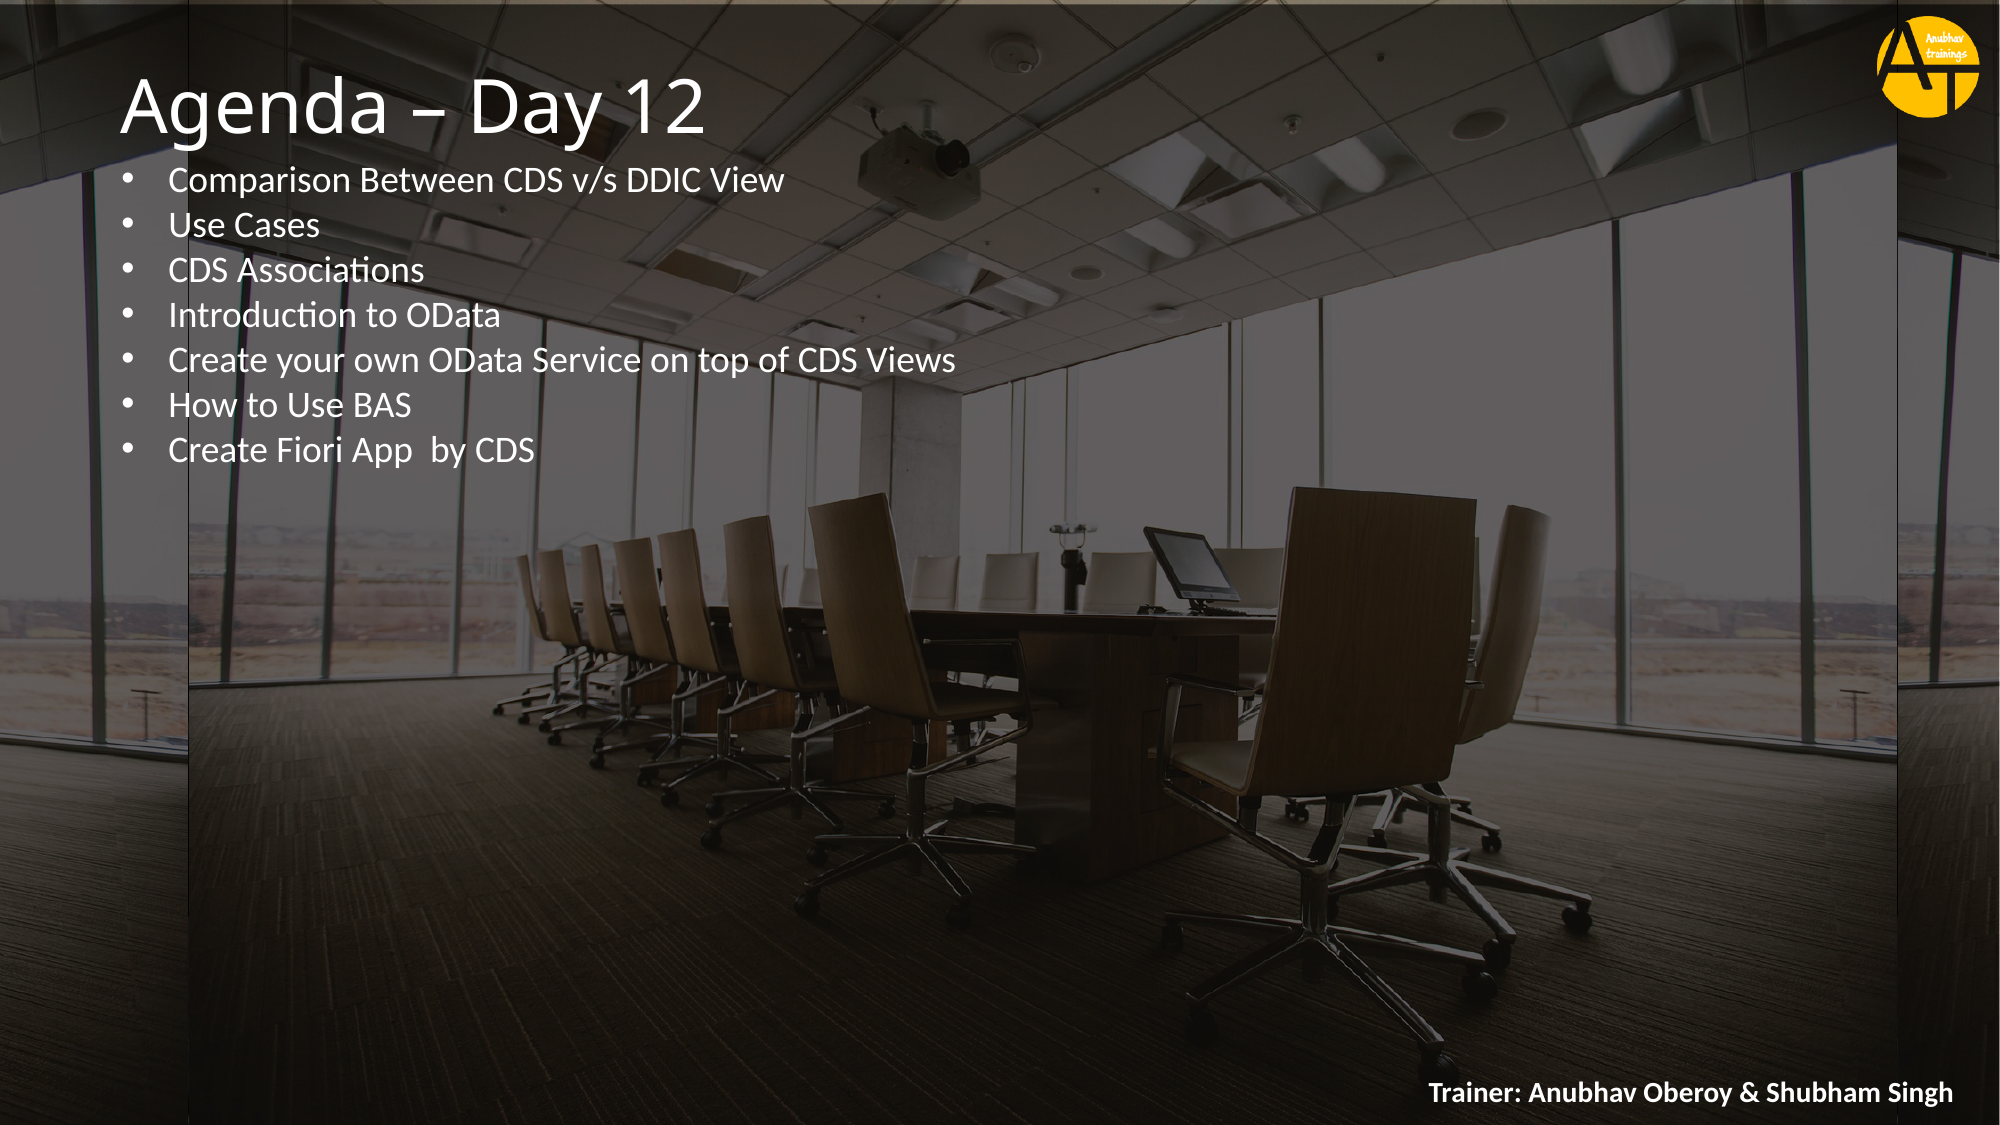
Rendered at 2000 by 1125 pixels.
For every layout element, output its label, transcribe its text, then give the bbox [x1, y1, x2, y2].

picture [1866, 9, 1985, 126]
footer Trainer: Anubhav Oberoy & Shubham Singh [1389, 1061, 1994, 1121]
text_box Comparison Between CDS v/s DDIC View Use Cases CDS Associations Introduction to OData Create your own OData Service on top of CDS Views How to Use BAS Create Fiori App by CDS [106, 147, 1414, 478]
text_box [0, 2, 2000, 1125]
title Agenda – Day 12 [99, 45, 1900, 162]
